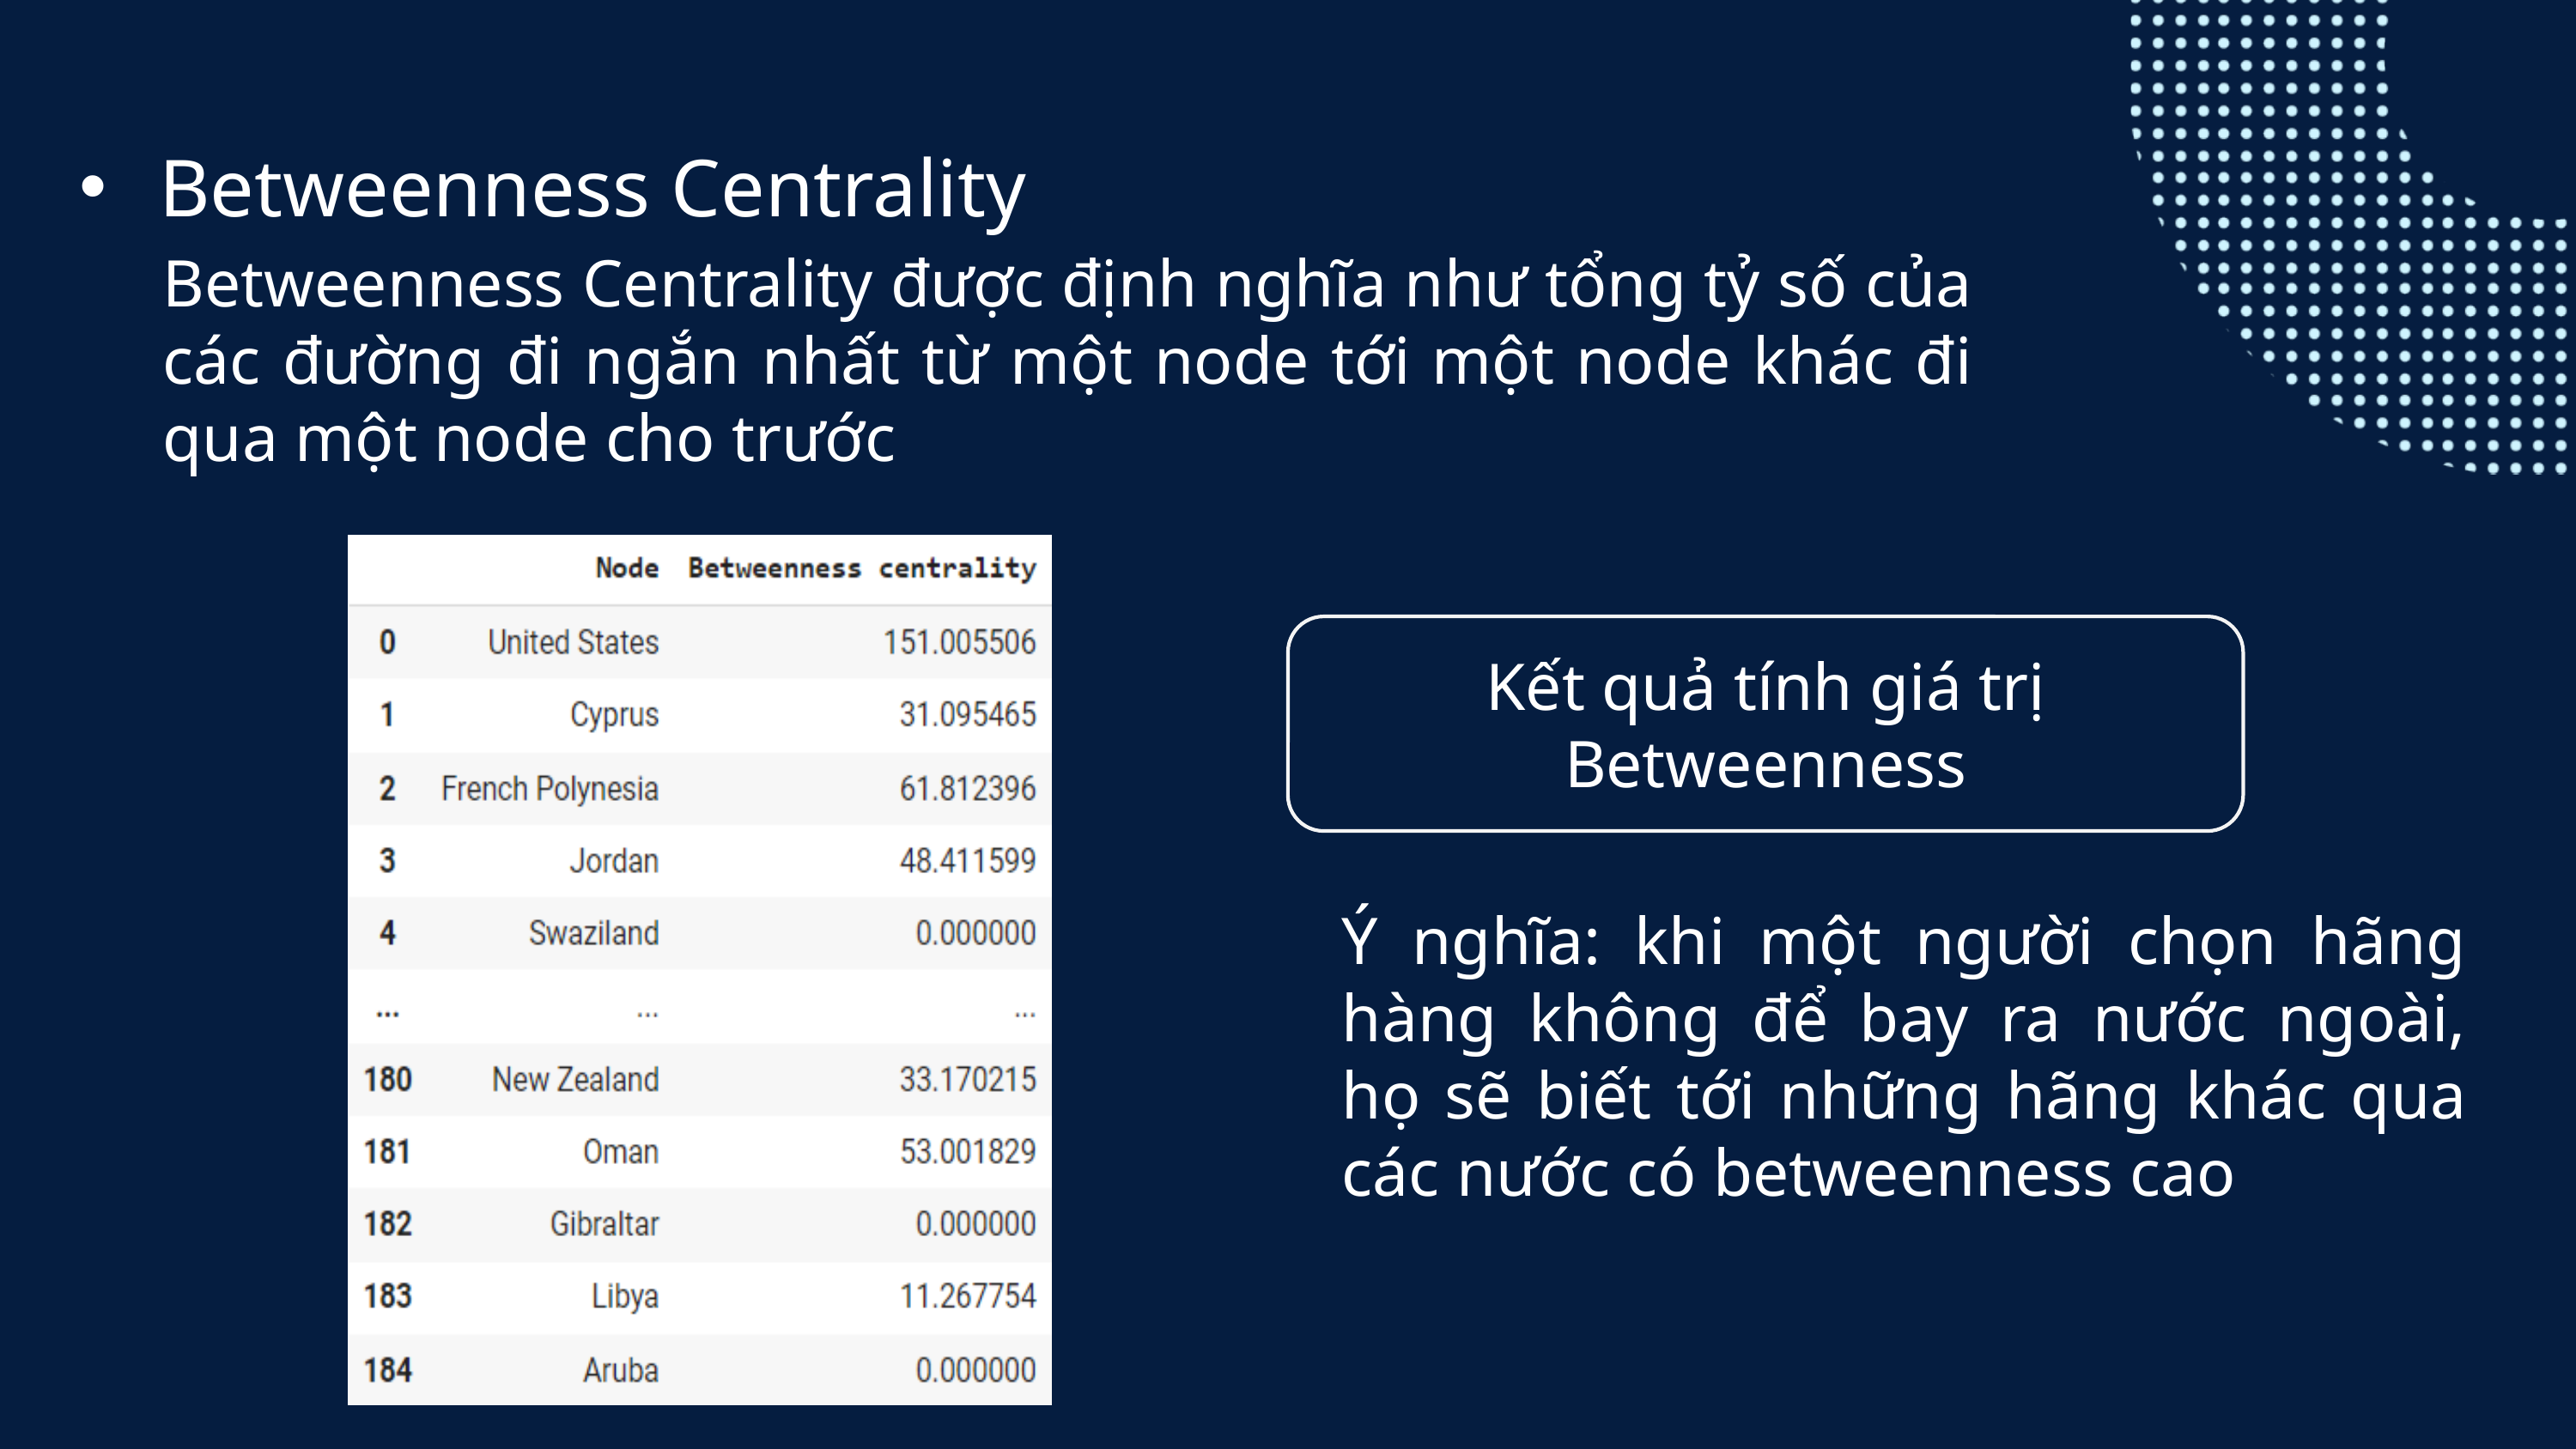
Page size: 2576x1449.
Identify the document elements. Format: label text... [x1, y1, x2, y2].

text_box [1285, 614, 2245, 834]
text_box Ý nghĩa: khi một người chọn hãng hàng không để bay ra nước ngoài, họ sẽ biết tới những hãng khác qua các nước có betweenness cao [1329, 893, 2480, 1216]
text_box Betweenness Centrality [0, 43, 1490, 233]
text_box [2130, 0, 2576, 475]
picture [347, 535, 1053, 1405]
text_box Betweenness Centrality được định nghĩa như tổng tỷ số của các đường đi ngắn nhất từ một node tới một node khác đi qua một node cho trước [149, 236, 1986, 481]
text_box Kết quả tính giá trị Betweenness [1316, 639, 2215, 807]
